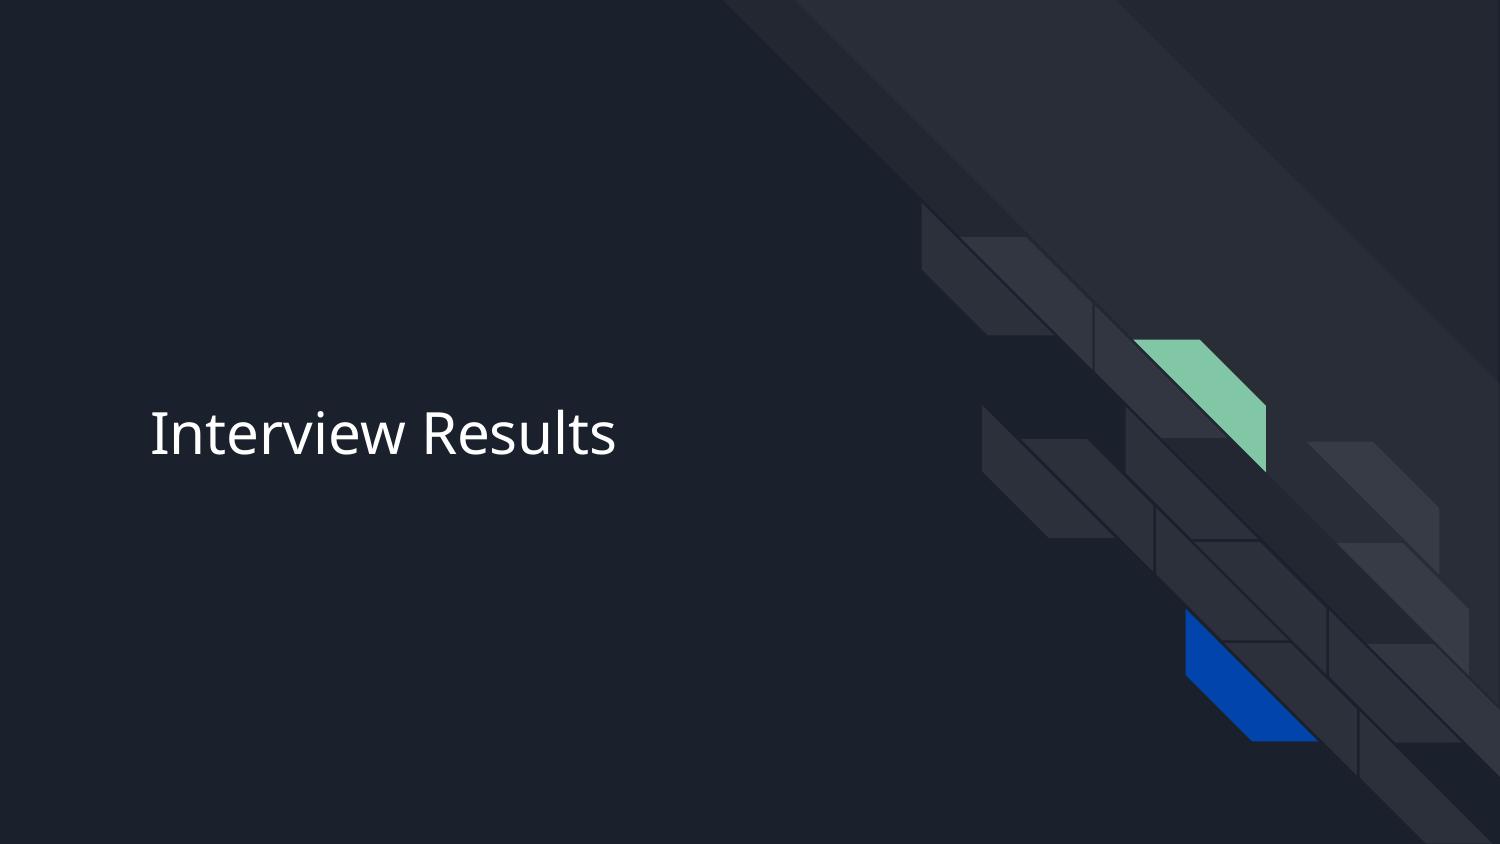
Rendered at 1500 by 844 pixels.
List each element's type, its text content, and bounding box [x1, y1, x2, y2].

title Interview Results [135, 336, 888, 526]
